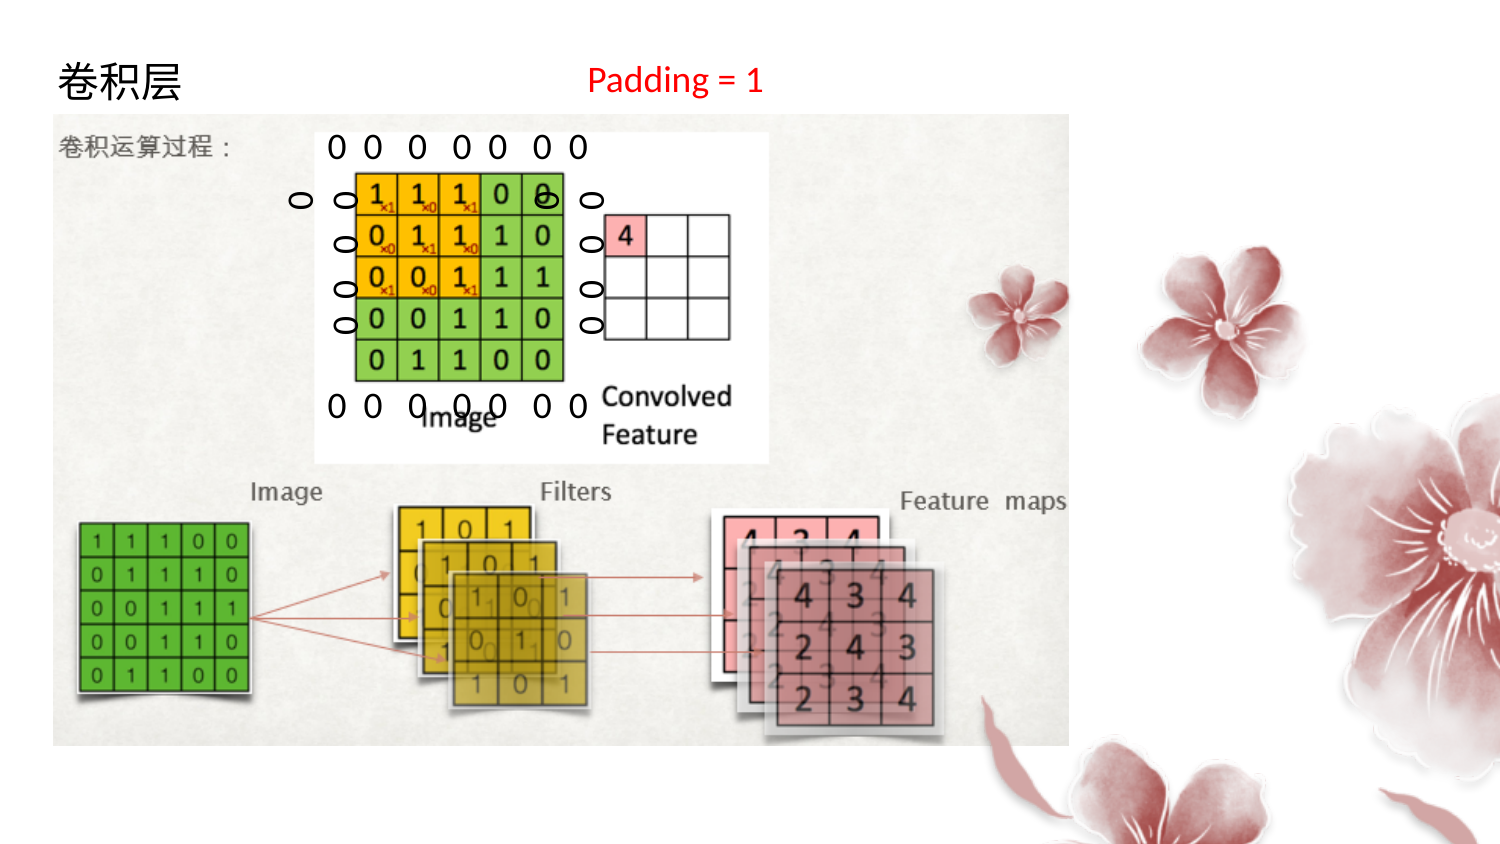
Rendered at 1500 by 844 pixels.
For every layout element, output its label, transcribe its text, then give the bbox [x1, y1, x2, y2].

text_box Padding = 1 [572, 47, 845, 108]
picture [52, 114, 1500, 844]
text_box 卷积层 [43, 48, 428, 113]
